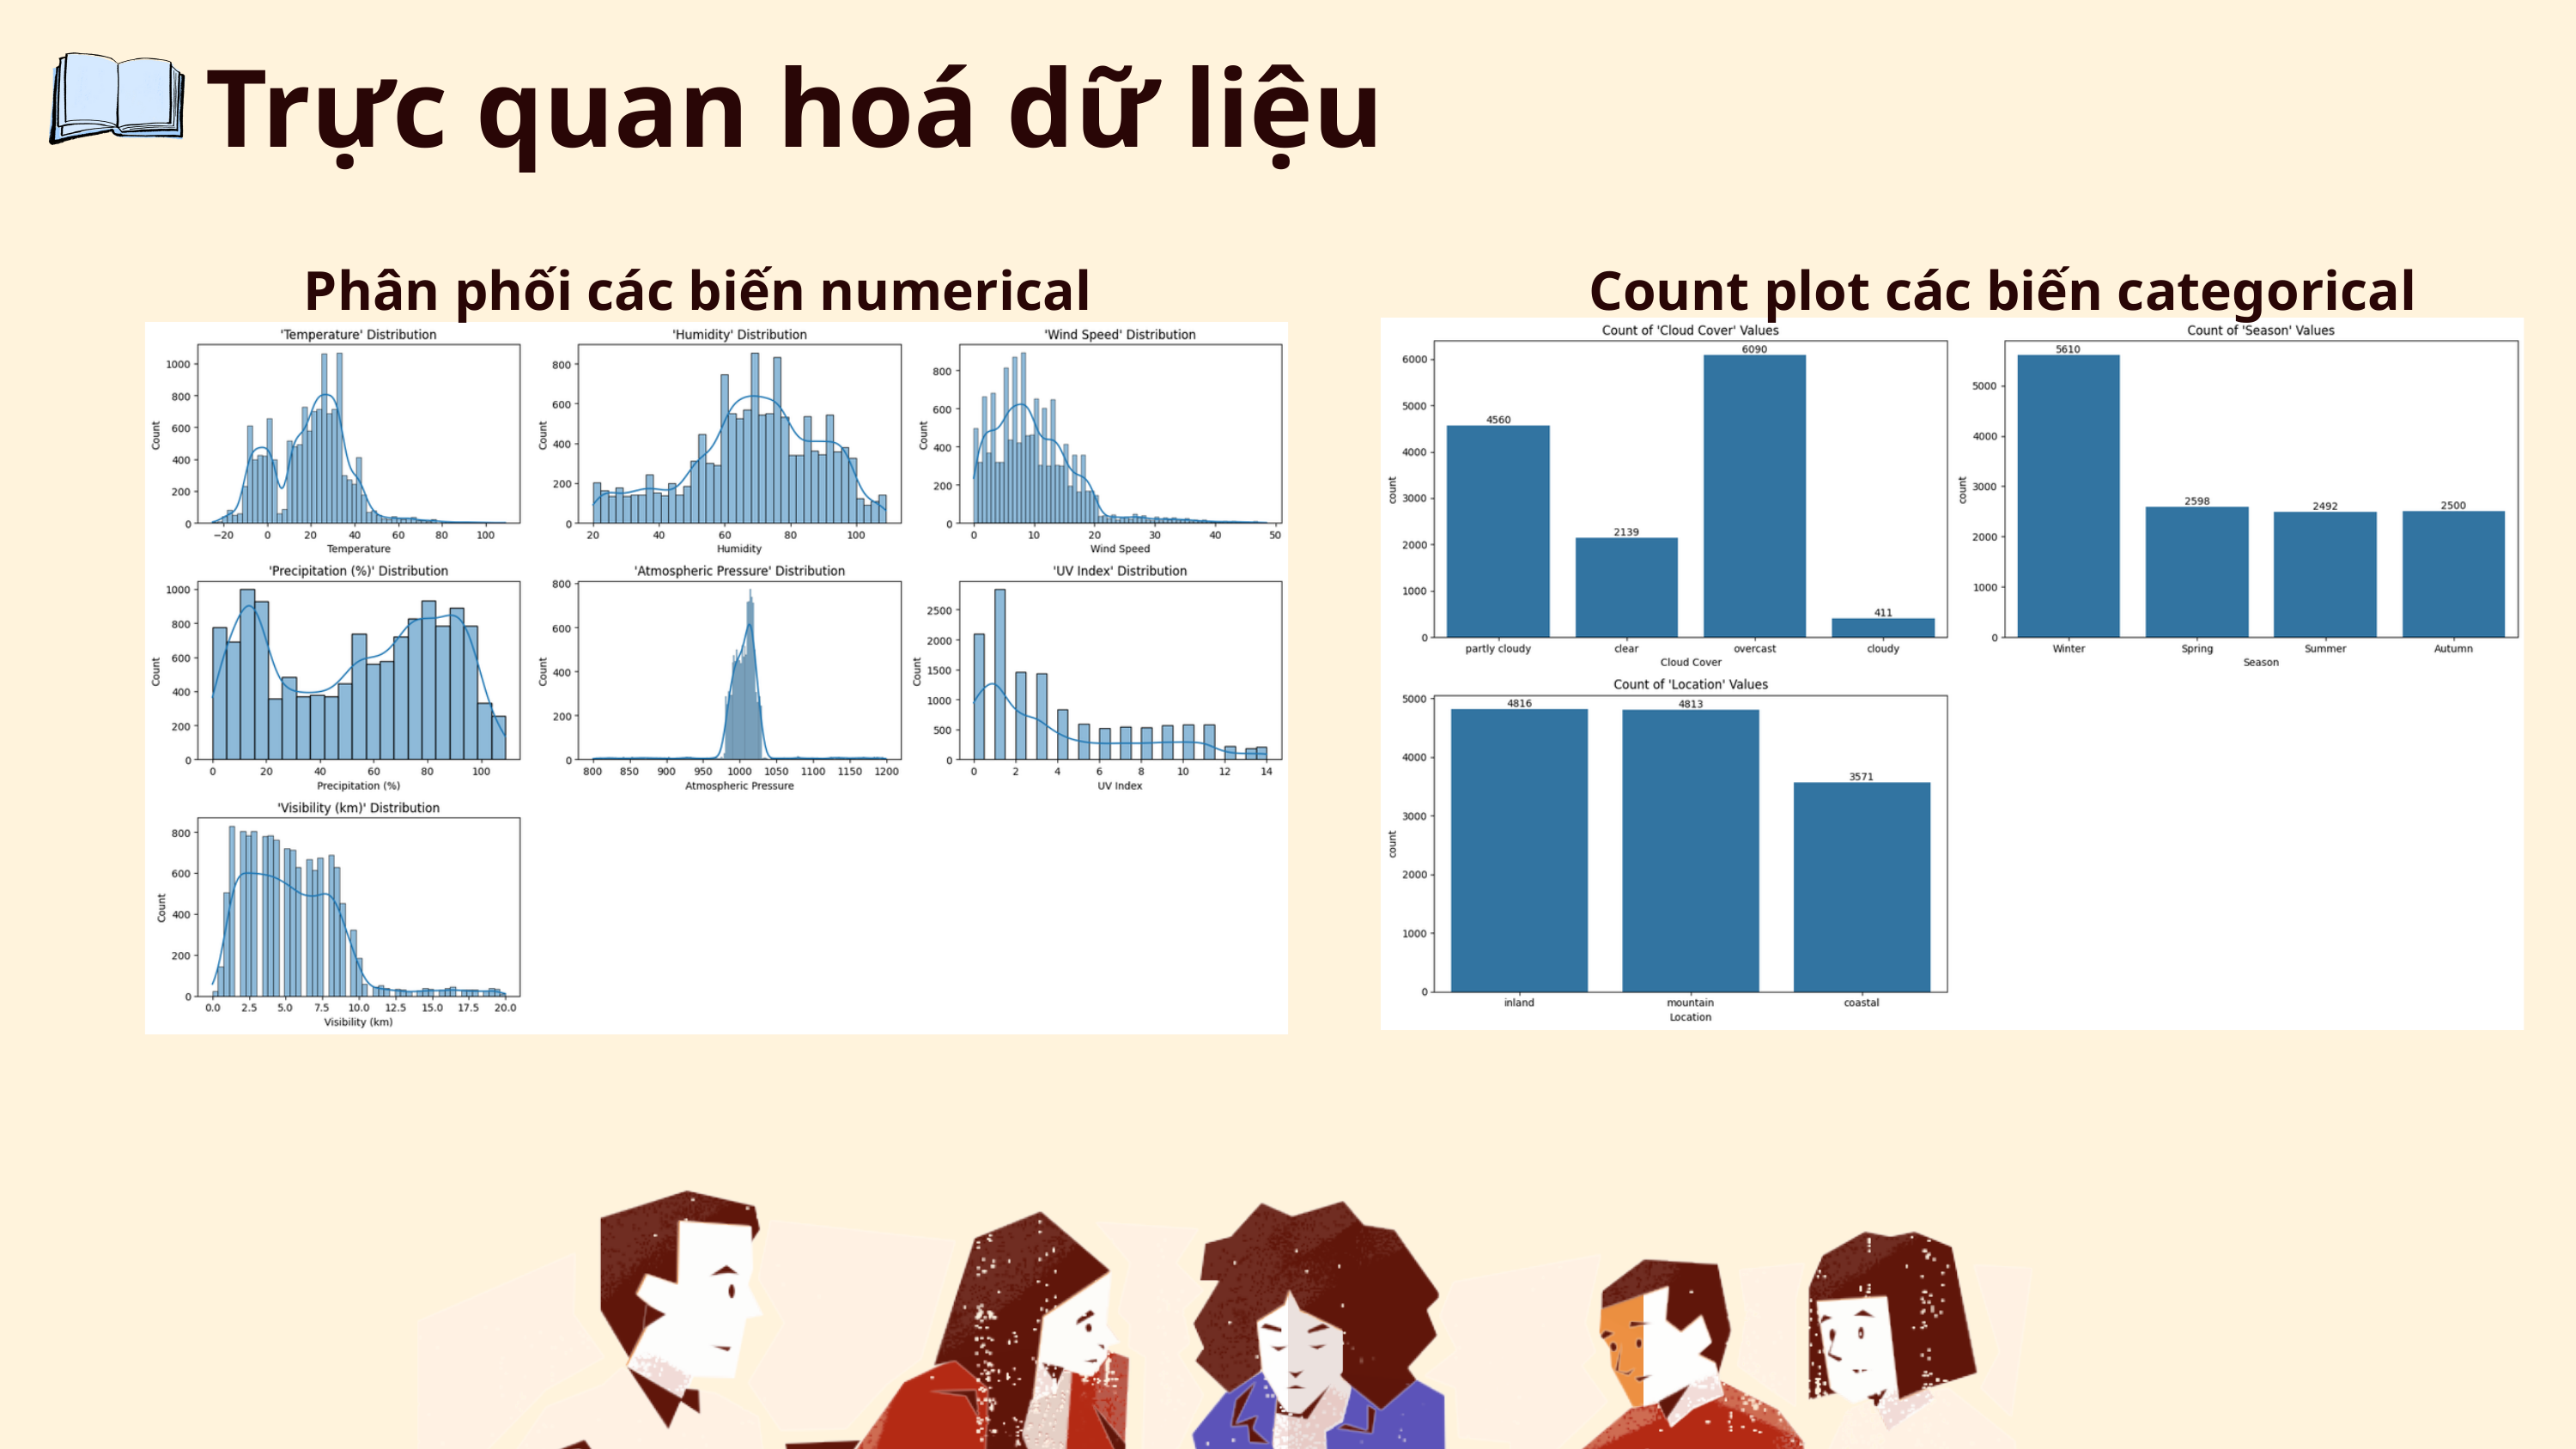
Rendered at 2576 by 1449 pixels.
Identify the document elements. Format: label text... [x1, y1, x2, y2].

text_box [48, 52, 117, 145]
text_box [144, 322, 1289, 1034]
text_box [384, 1188, 2050, 1449]
text_box Phân phối các biến numerical [289, 246, 1107, 321]
text_box Trực quan hoá dữ liệu [117, 18, 1474, 169]
text_box Count plot các biến categorical [1575, 246, 2432, 321]
text_box [1381, 318, 2524, 1030]
